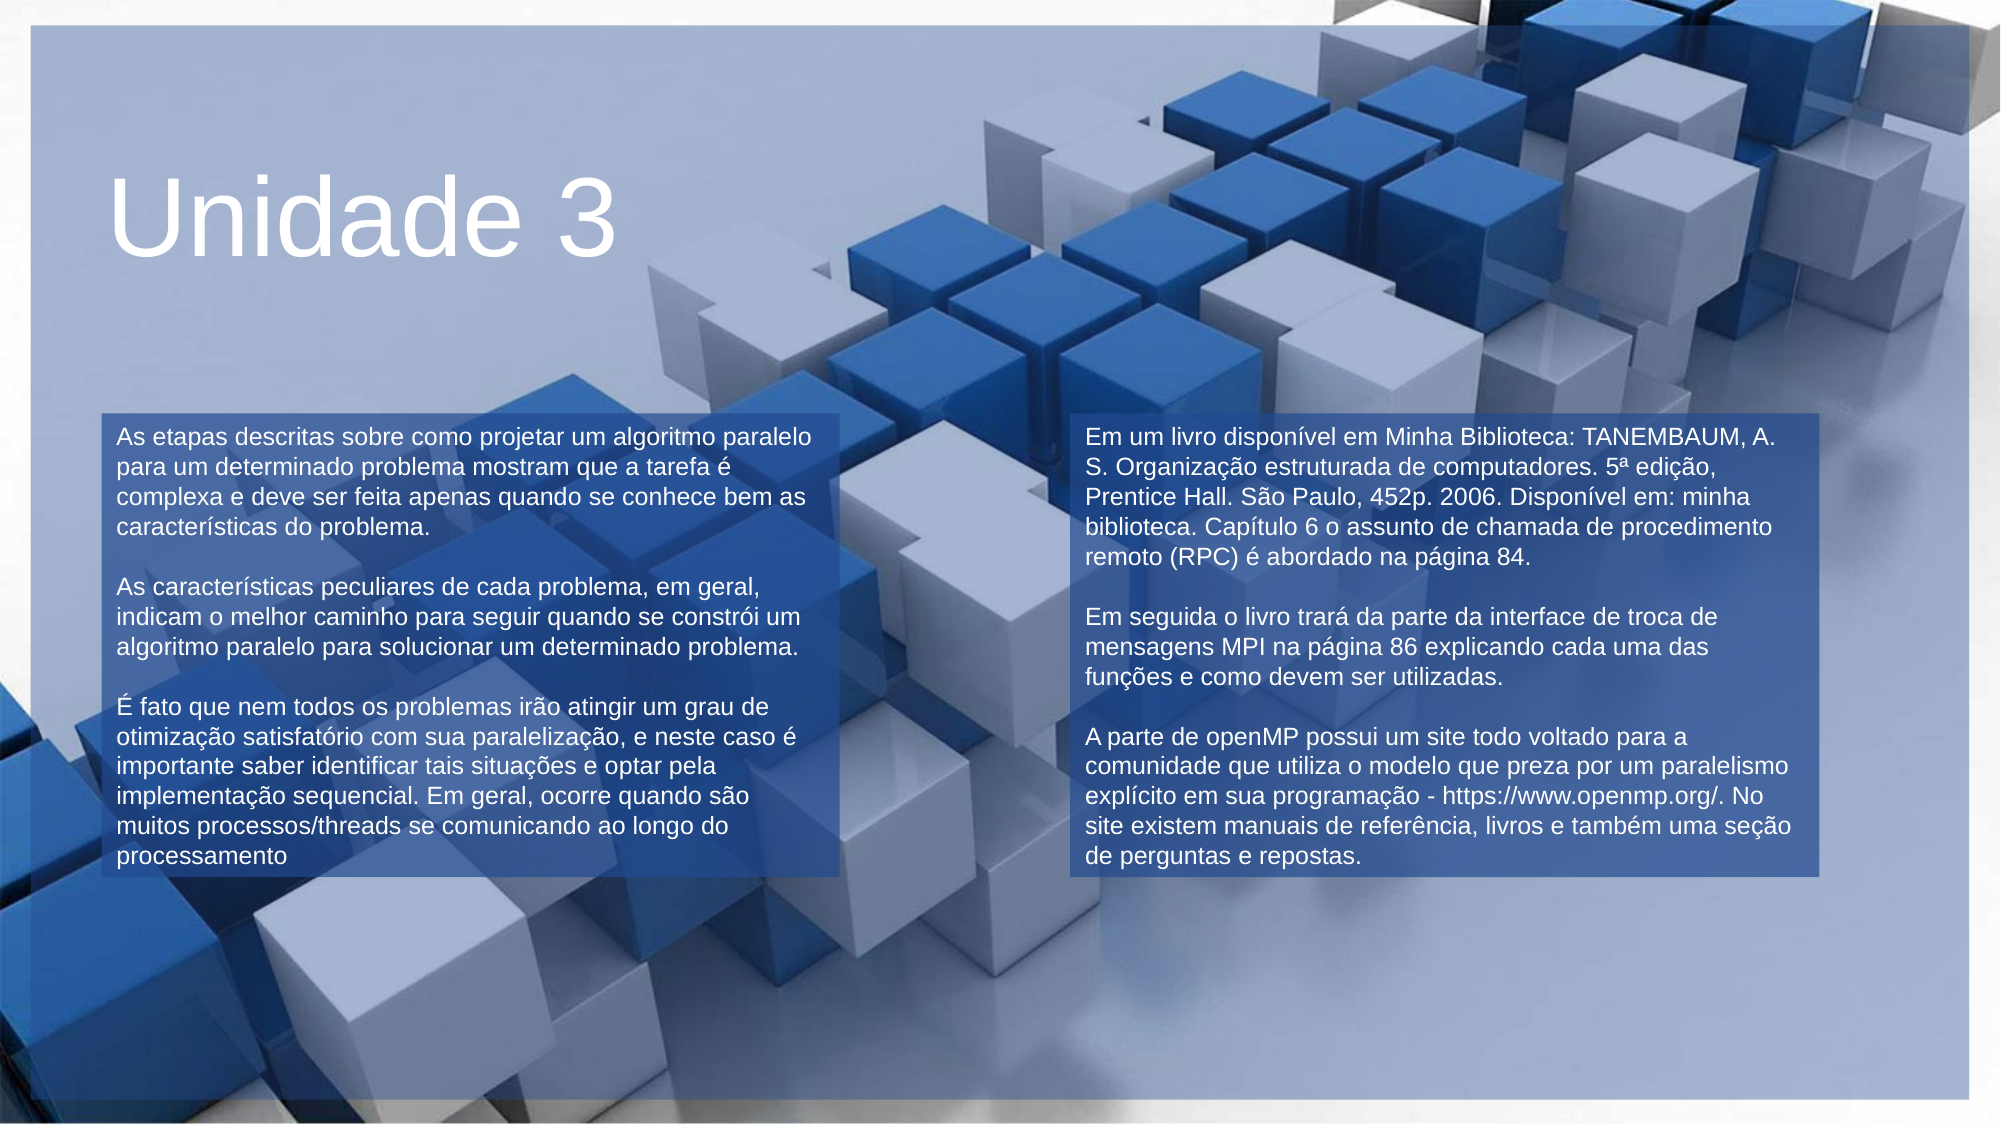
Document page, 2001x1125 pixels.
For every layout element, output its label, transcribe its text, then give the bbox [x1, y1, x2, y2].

picture [0, 0, 2001, 1125]
text_box As etapas descritas sobre como projetar um algoritmo paralelo para um determinado problema mostram que a tarefa é complexa e deve ser feita apenas quando se conhece bem as características do problema. As características peculiares de cada problema, em geral, indicam o melhor caminho para seguir quando se constrói um algoritmo paralelo para solucionar um determinado problema. É fato que nem todos os problemas irão atingir um grau de otimização satisfatório com sua paralelização, e neste caso é importante saber identificar tais situações e optar pela implementação sequencial. Em geral, ocorre quando são muitos processos/threads se comunicando ao longo do processamento [101, 413, 840, 878]
text_box Unidade 3 [91, 136, 731, 287]
text_box [30, 24, 1970, 1101]
text_box Em um livro disponível em Minha Biblioteca: TANEMBAUM, A. S. Organização estruturada de computadores. 5ª edição, Prentice Hall. São Paulo, 452p. 2006. Disponível em: minha biblioteca. Capítulo 6 o assunto de chamada de procedimento remoto (RPC) é abordado na página 84. Em seguida o livro trará da parte da interface de troca de mensagens MPI na página 86 explicando cada uma das funções e como devem ser utilizadas. A parte de openMP possui um site todo voltado para a comunidade que utiliza o modelo que preza por um paralelismo explícito em sua programação - https://www.openmp.org/. No site existem manuais de referência, livros e também uma seção de perguntas e repostas. [1070, 413, 1820, 878]
